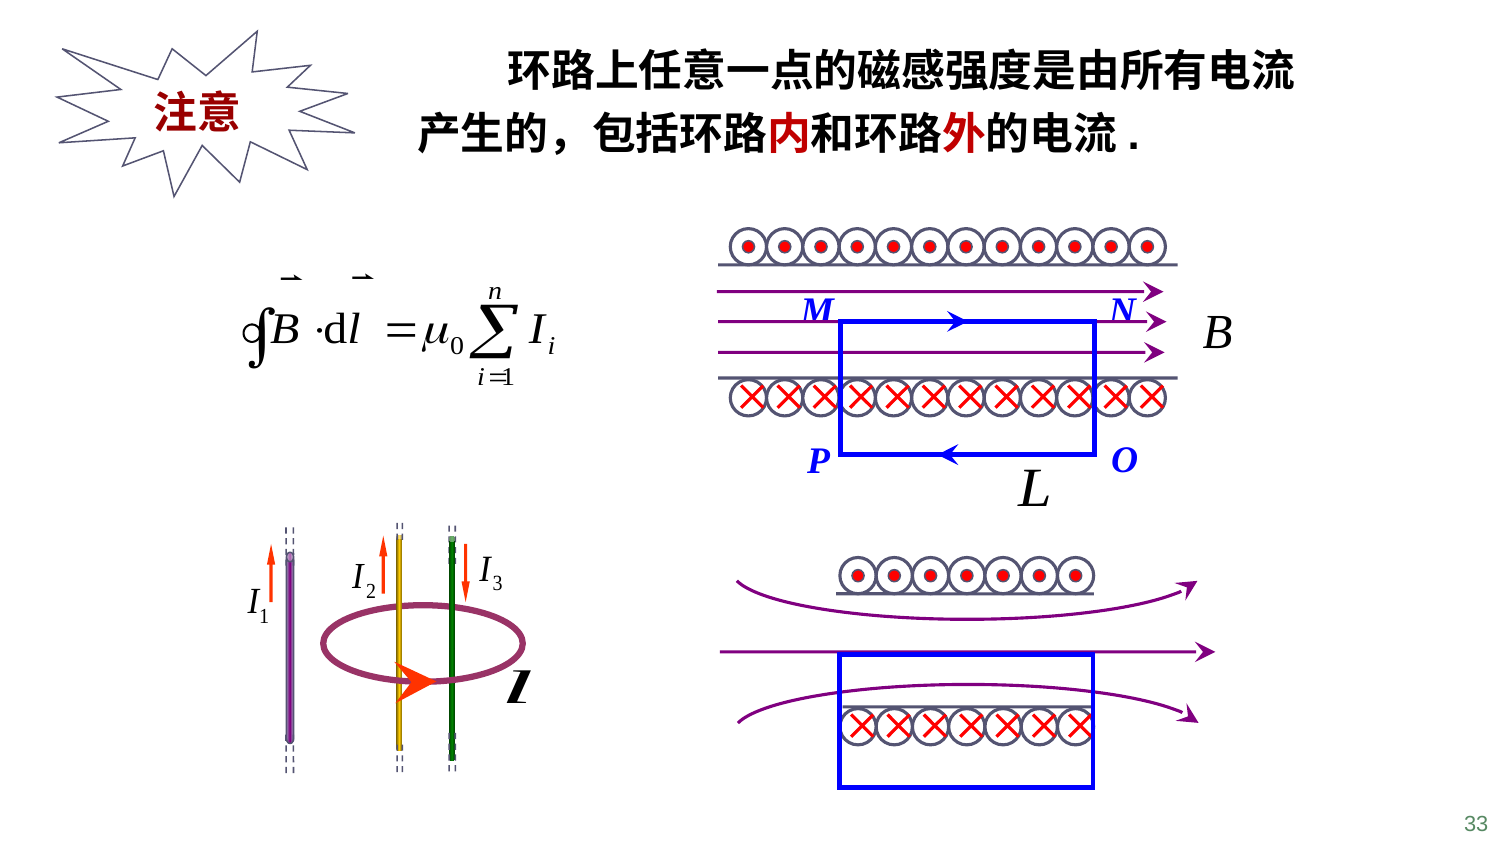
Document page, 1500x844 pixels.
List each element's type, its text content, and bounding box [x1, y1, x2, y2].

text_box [233, 270, 569, 407]
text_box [719, 523, 1216, 781]
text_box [240, 522, 549, 777]
text_box 注意 [139, 76, 257, 145]
text_box [159, 31, 355, 170]
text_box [716, 228, 1240, 513]
text_box [57, 48, 250, 197]
text_box 环路上任意一点的磁感强度是由所有电流产生的，包括环路内和环路外的电流. [402, 25, 1333, 166]
slide_number 33 [1268, 787, 1500, 844]
